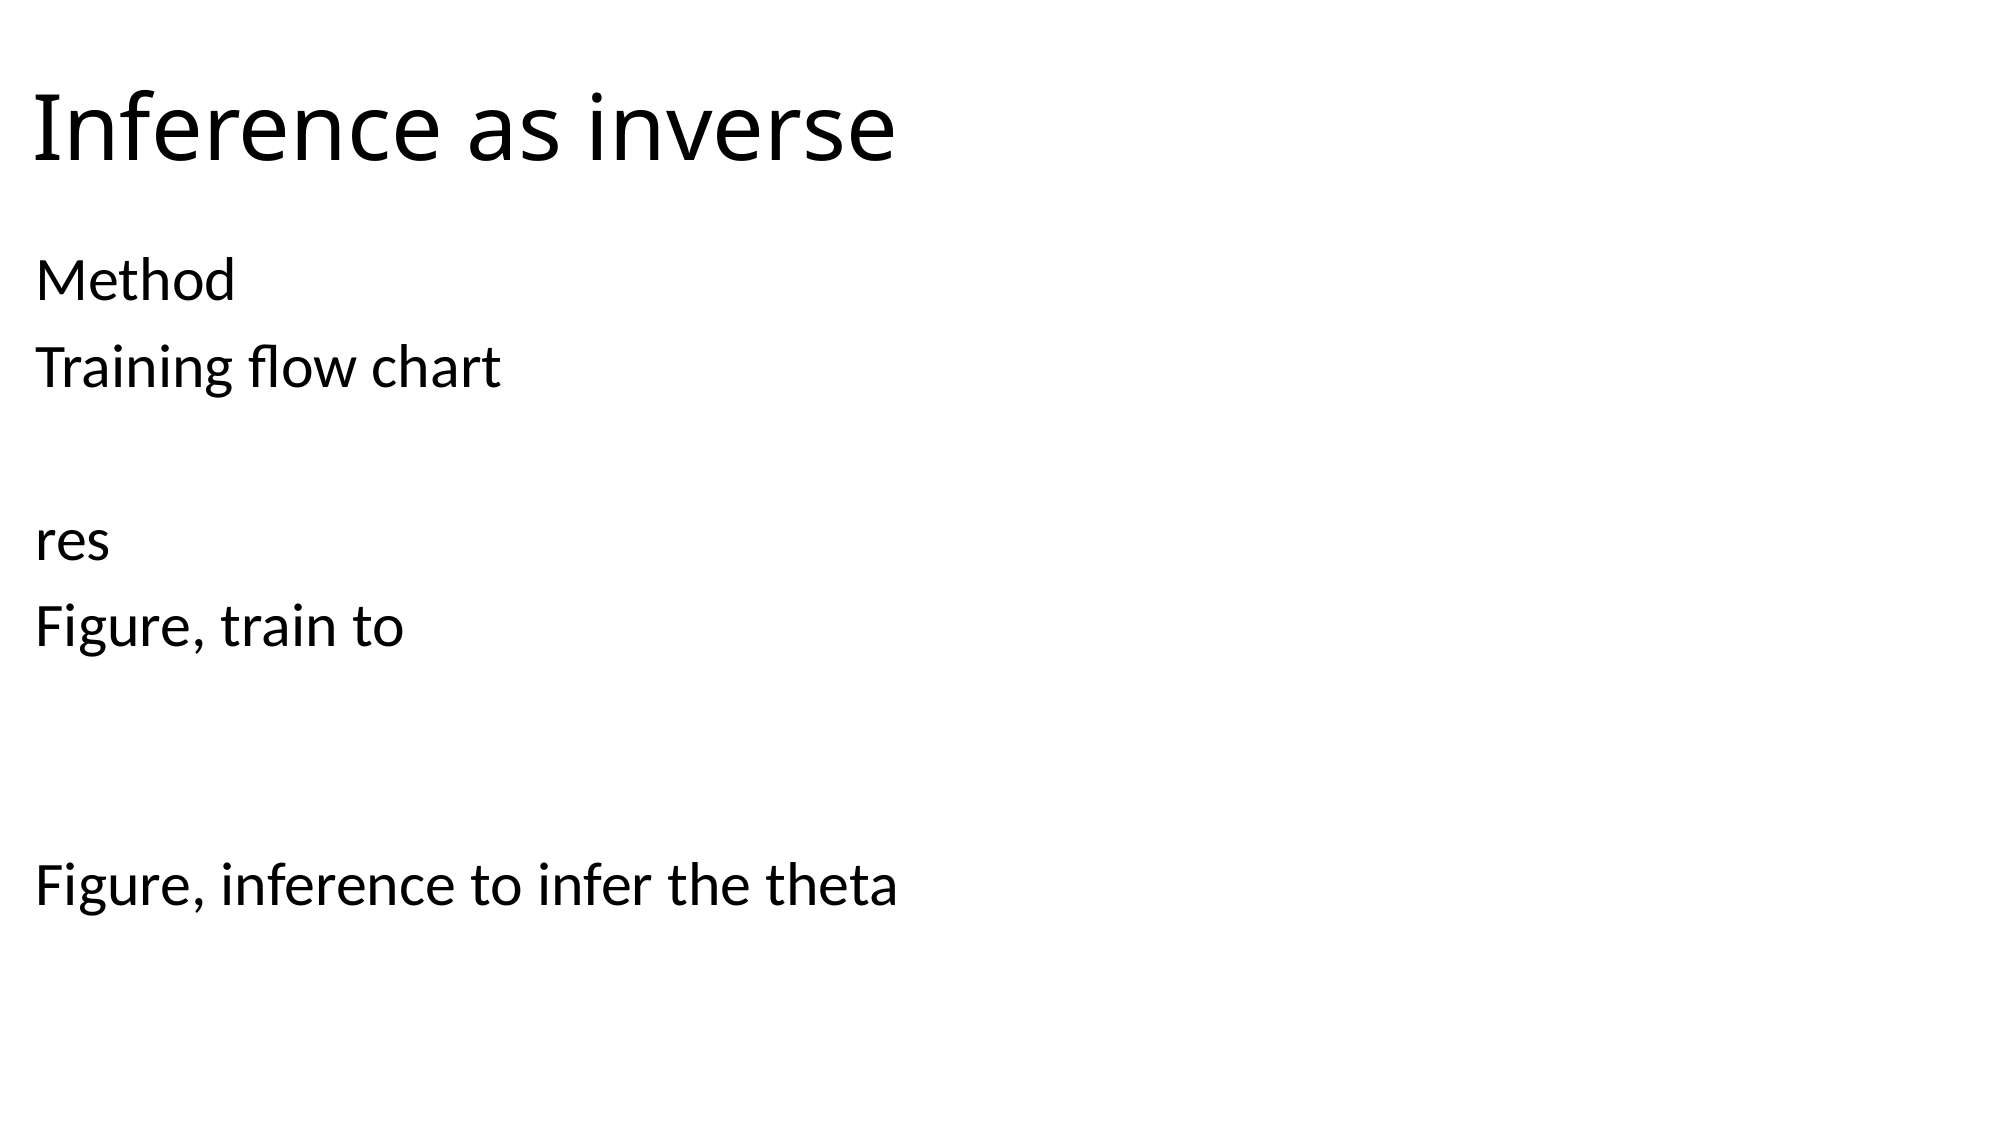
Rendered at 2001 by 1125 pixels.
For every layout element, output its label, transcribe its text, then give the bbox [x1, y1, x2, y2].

title Inference as inverse [17, 22, 1742, 240]
list Method Training flow chart res Figure, train to Figure, inference to infer the theta [20, 239, 1899, 1103]
